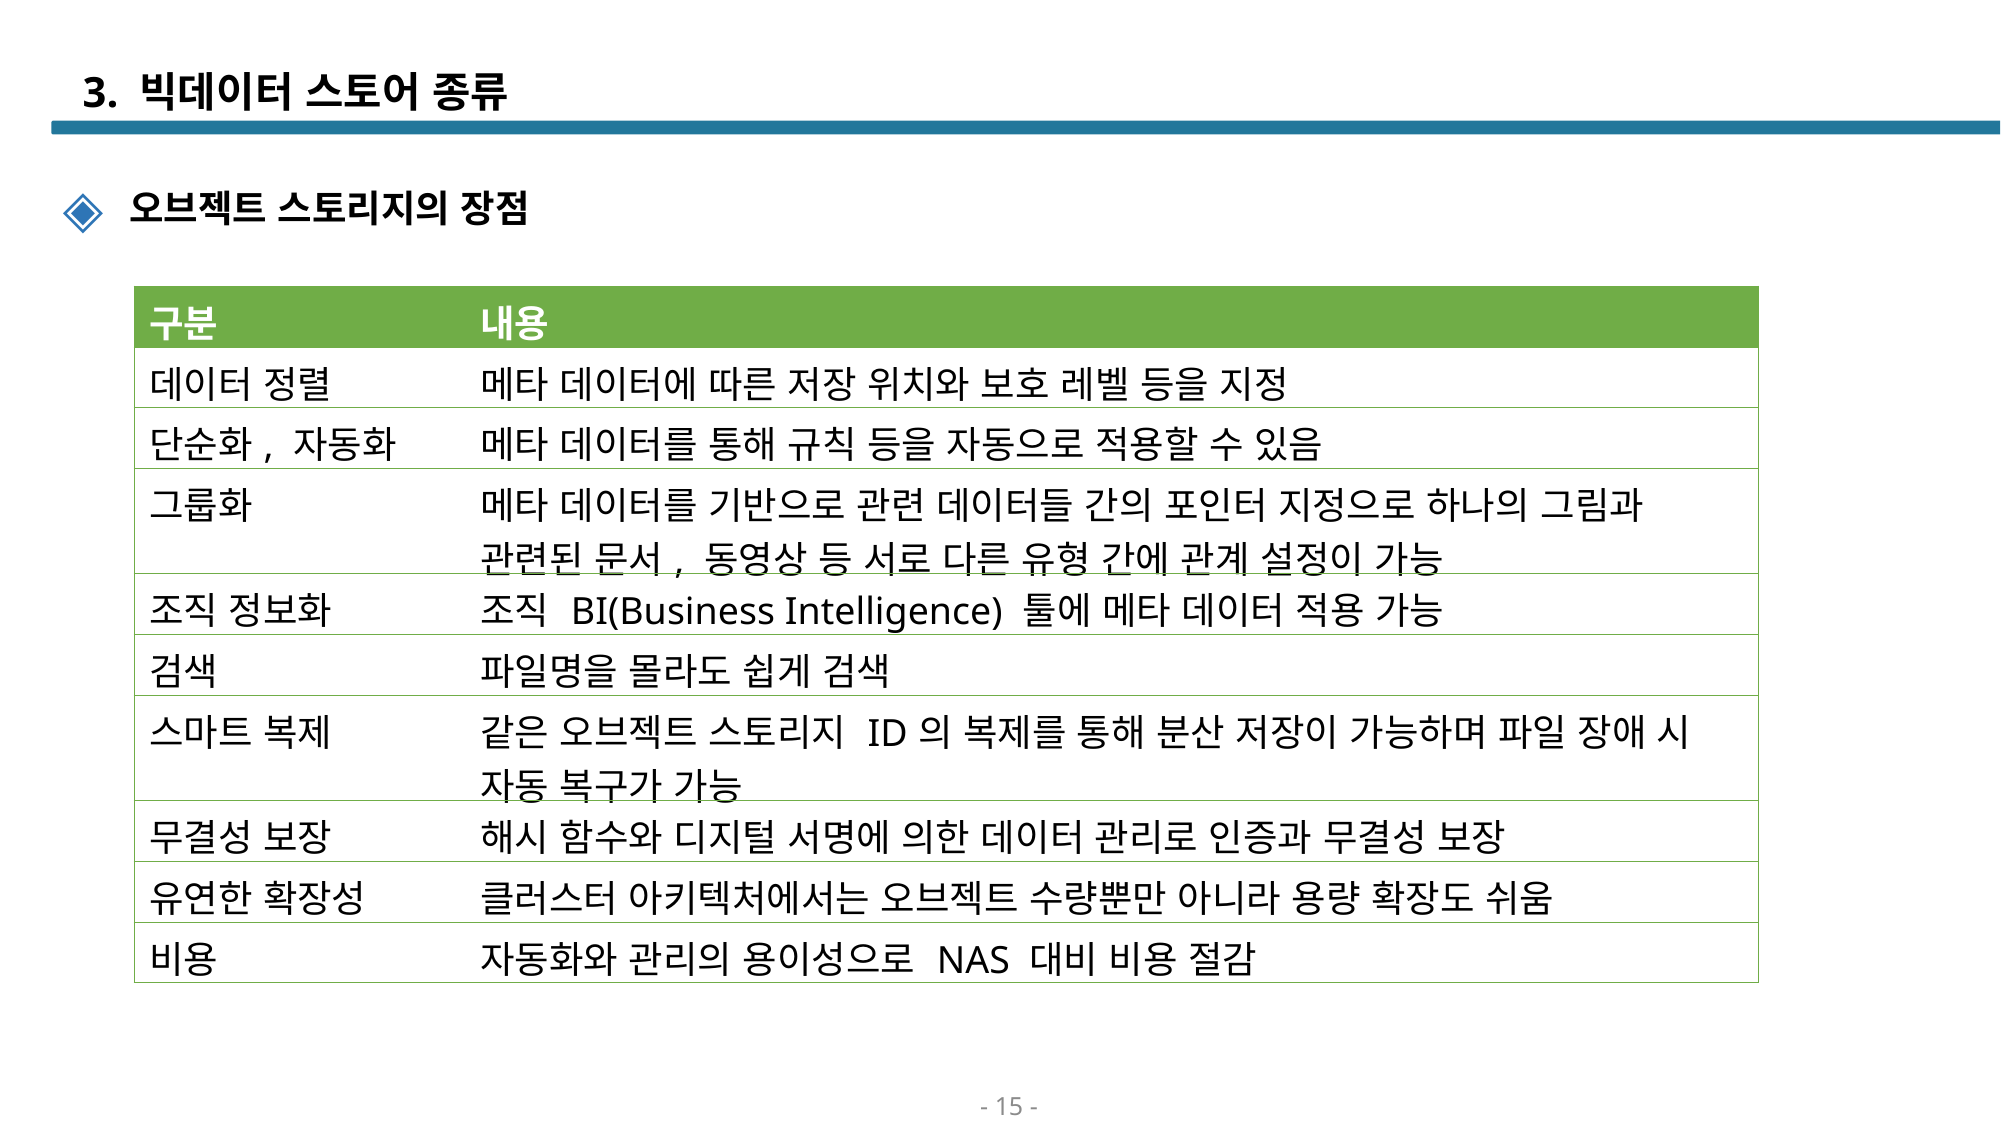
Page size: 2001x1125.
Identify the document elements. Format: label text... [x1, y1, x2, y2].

table_header 내용 [465, 287, 1758, 347]
table_cell 같은 오브젝트 스토리지 ID의 복제를 통해 분산 저장이 가능하며 파일 장애 시 자동 복구가 가능 [465, 696, 1758, 800]
text_box 오브젝트 스토리지의 장점 [63, 184, 1847, 230]
table_cell 클러스터 아키텍처에서는 오브젝트 수량뿐만 아니라 용량 확장도 쉬움 [465, 862, 1758, 922]
table_cell 그룹화 [135, 469, 465, 573]
table_cell 자동화와 관리의 용이성으로 NAS 대비 비용 절감 [465, 923, 1758, 982]
table_header 구분 [135, 287, 465, 347]
table_cell 단순화, 자동화 [135, 408, 465, 468]
table_cell 조직 정보화 [135, 574, 465, 634]
table_cell 파일명을 몰라도 쉽게 검색 [465, 635, 1758, 695]
table_cell 해시 함수와 디지털 서명에 의한 데이터 관리로 인증과 무결성 보장 [465, 801, 1758, 861]
table_cell 검색 [135, 635, 465, 695]
table_cell 데이터 정렬 [135, 348, 465, 407]
title 3. 빅데이터 스토어 종류 [67, 63, 1869, 136]
table_cell 메타 데이터에 따른 저장 위치와 보호 레벨 등을 지정 [465, 348, 1758, 407]
table_cell 메타 데이터를 기반으로 관련 데이터들 간의 포인터 지정으로 하나의 그림과 관련된 문서, 동영상 등 서로 다른 유형 간에 관계 설정이 가능 [465, 469, 1758, 573]
table_cell 메타 데이터를 통해 규칙 등을 자동으로 적용할 수 있음 [465, 408, 1758, 468]
table_cell 스마트 복제 [135, 696, 465, 800]
table_cell 유연한 확장성 [135, 862, 465, 922]
table_cell 무결성 보장 [135, 801, 465, 861]
table_cell 조직 BI(Business Intelligence) 툴에 메타 데이터 적용 가능 [465, 574, 1758, 634]
table_cell 비용 [135, 923, 465, 982]
slide_number - 15 - [778, 1090, 1246, 1125]
